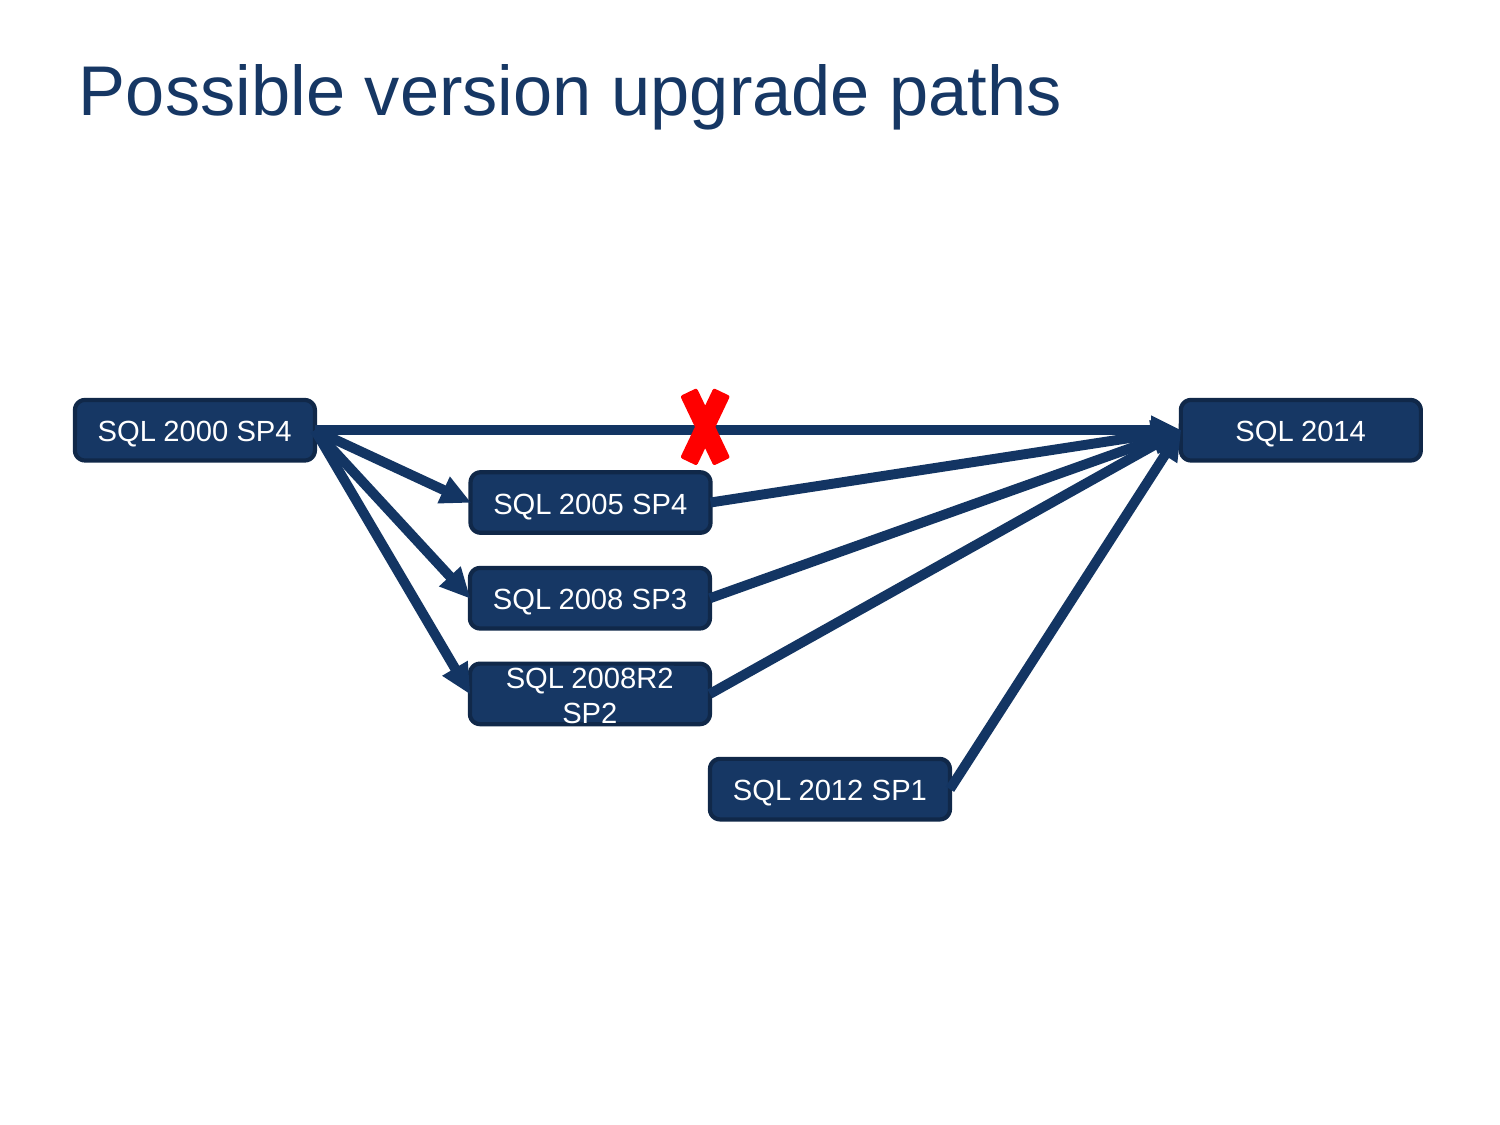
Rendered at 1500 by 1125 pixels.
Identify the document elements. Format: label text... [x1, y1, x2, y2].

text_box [314, 437, 471, 695]
text_box SQL 2014 [1178, 397, 1423, 463]
title Possible version upgrade paths [63, 37, 1436, 138]
text_box SQL 2005 SP4 [477, 470, 703, 535]
text_box SQL 2000 SP4 [72, 397, 318, 463]
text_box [949, 429, 1182, 790]
text_box SQL 2012 SP1 [707, 756, 953, 822]
text_box [681, 388, 730, 429]
text_box SQL 2008R2 SP2 [467, 661, 713, 727]
text_box [681, 439, 703, 465]
text_box SQL 2008 SP3 [476, 565, 704, 631]
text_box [709, 439, 944, 695]
